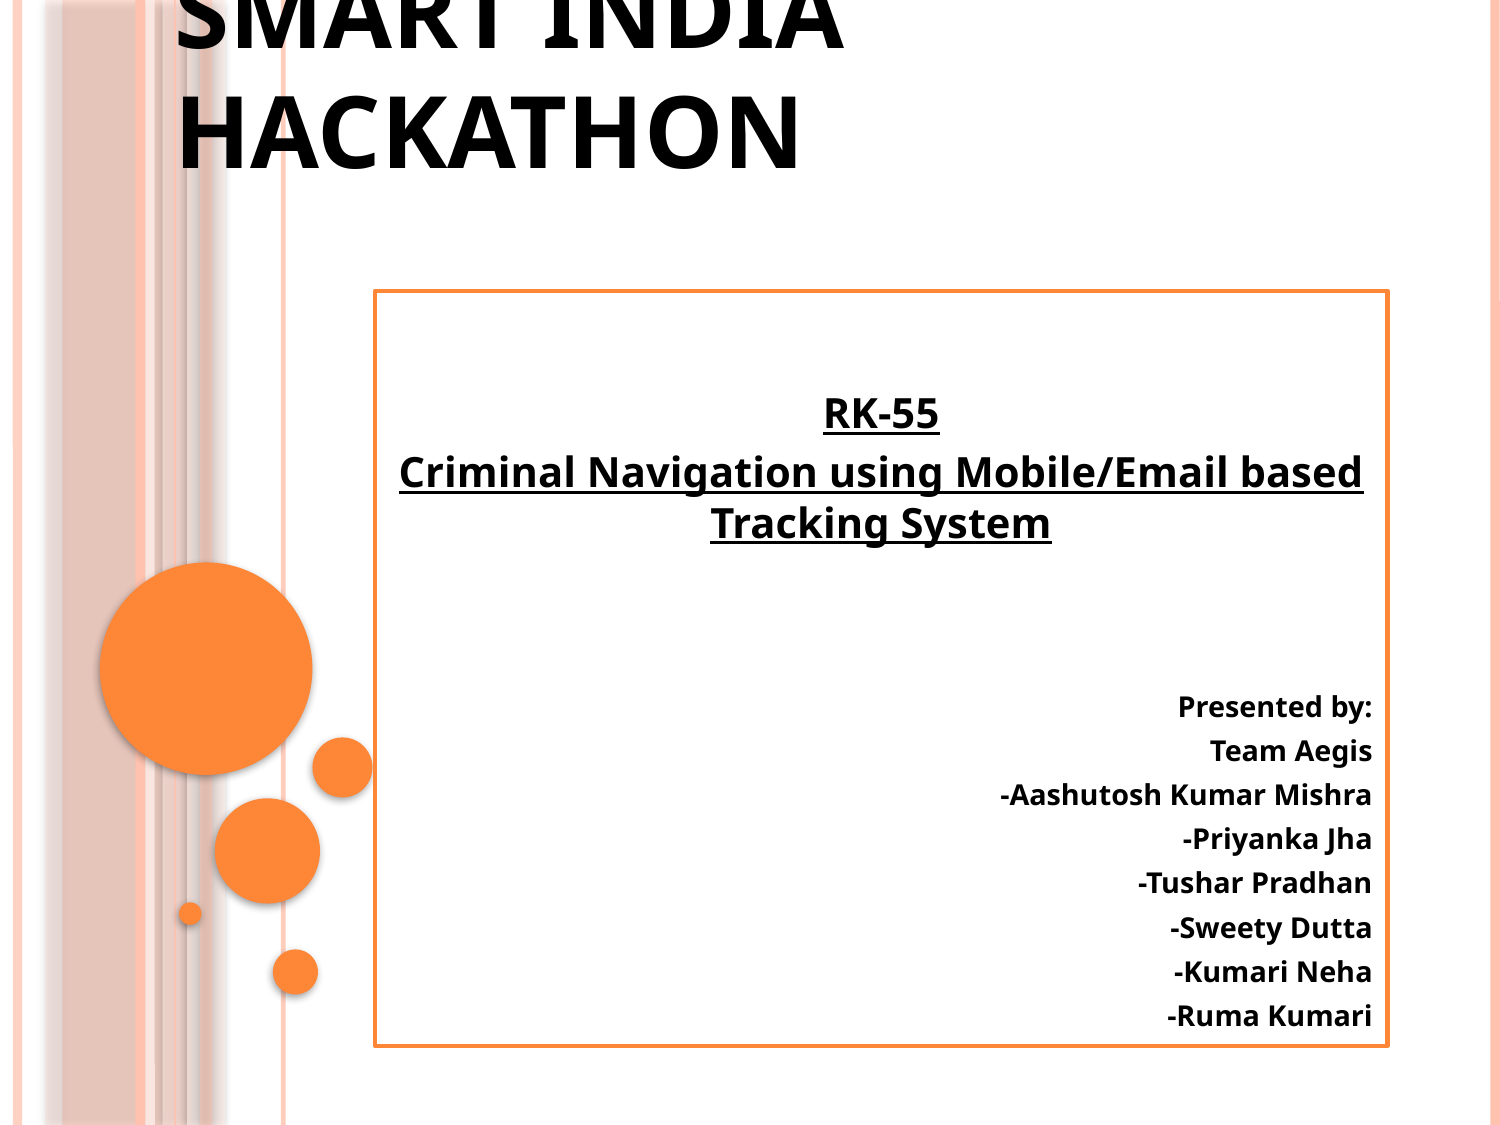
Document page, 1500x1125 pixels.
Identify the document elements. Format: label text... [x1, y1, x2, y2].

title Smart India Hackathon [159, 42, 1471, 197]
subtitle RK-55 Criminal Navigation using Mobile/Email based Tracking System Presented by: Team Aegis -Aashutosh Kumar Mishra -Priyanka Jha -Tushar Pradhan -Sweety Dutta -Kumari Neha -Ruma Kumari [373, 289, 1390, 1048]
